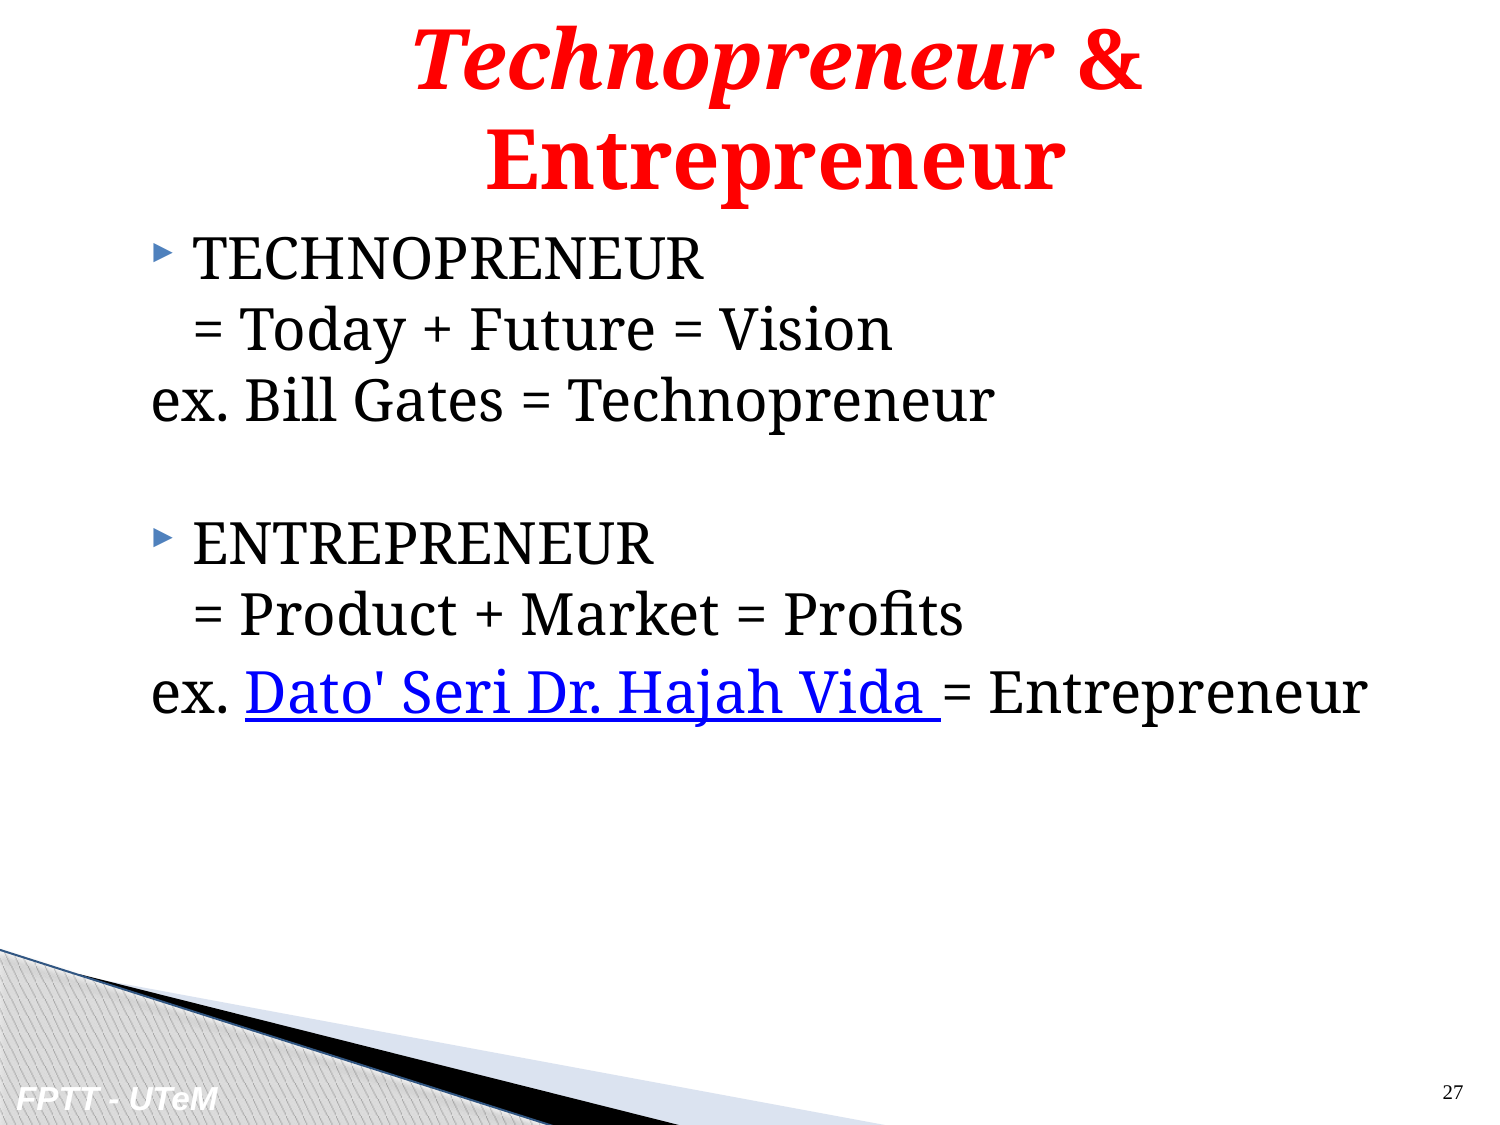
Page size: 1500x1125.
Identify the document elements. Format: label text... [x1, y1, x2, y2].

text_box FPTT - UTeM [1, 1069, 233, 1125]
slide_number 27 [1418, 1051, 1479, 1112]
title Technopreneur & Entrepreneur [117, 37, 1436, 175]
list TECHNOPRENEUR = Today + Future = Vision ex. Bill Gates = Technopreneur ENTREPRENEUR = Product + Market = Profits ex. Dato' Seri Dr. Hajah Vida = Entrepreneur [117, 221, 1429, 974]
